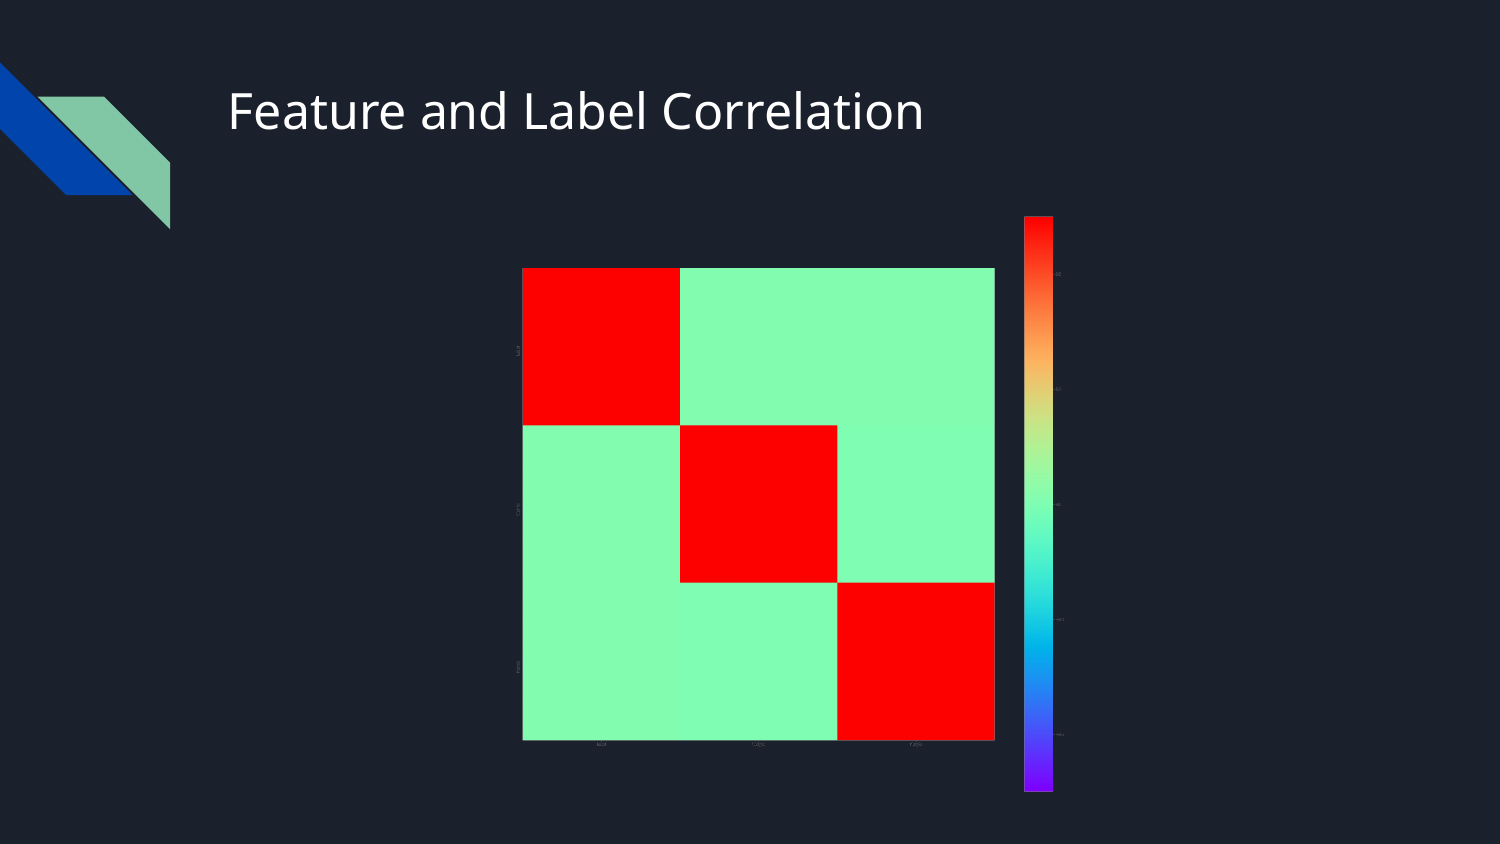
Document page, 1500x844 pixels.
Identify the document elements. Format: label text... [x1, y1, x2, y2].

title Feature and Label Correlation [212, 64, 1368, 215]
picture [514, 214, 1067, 794]
